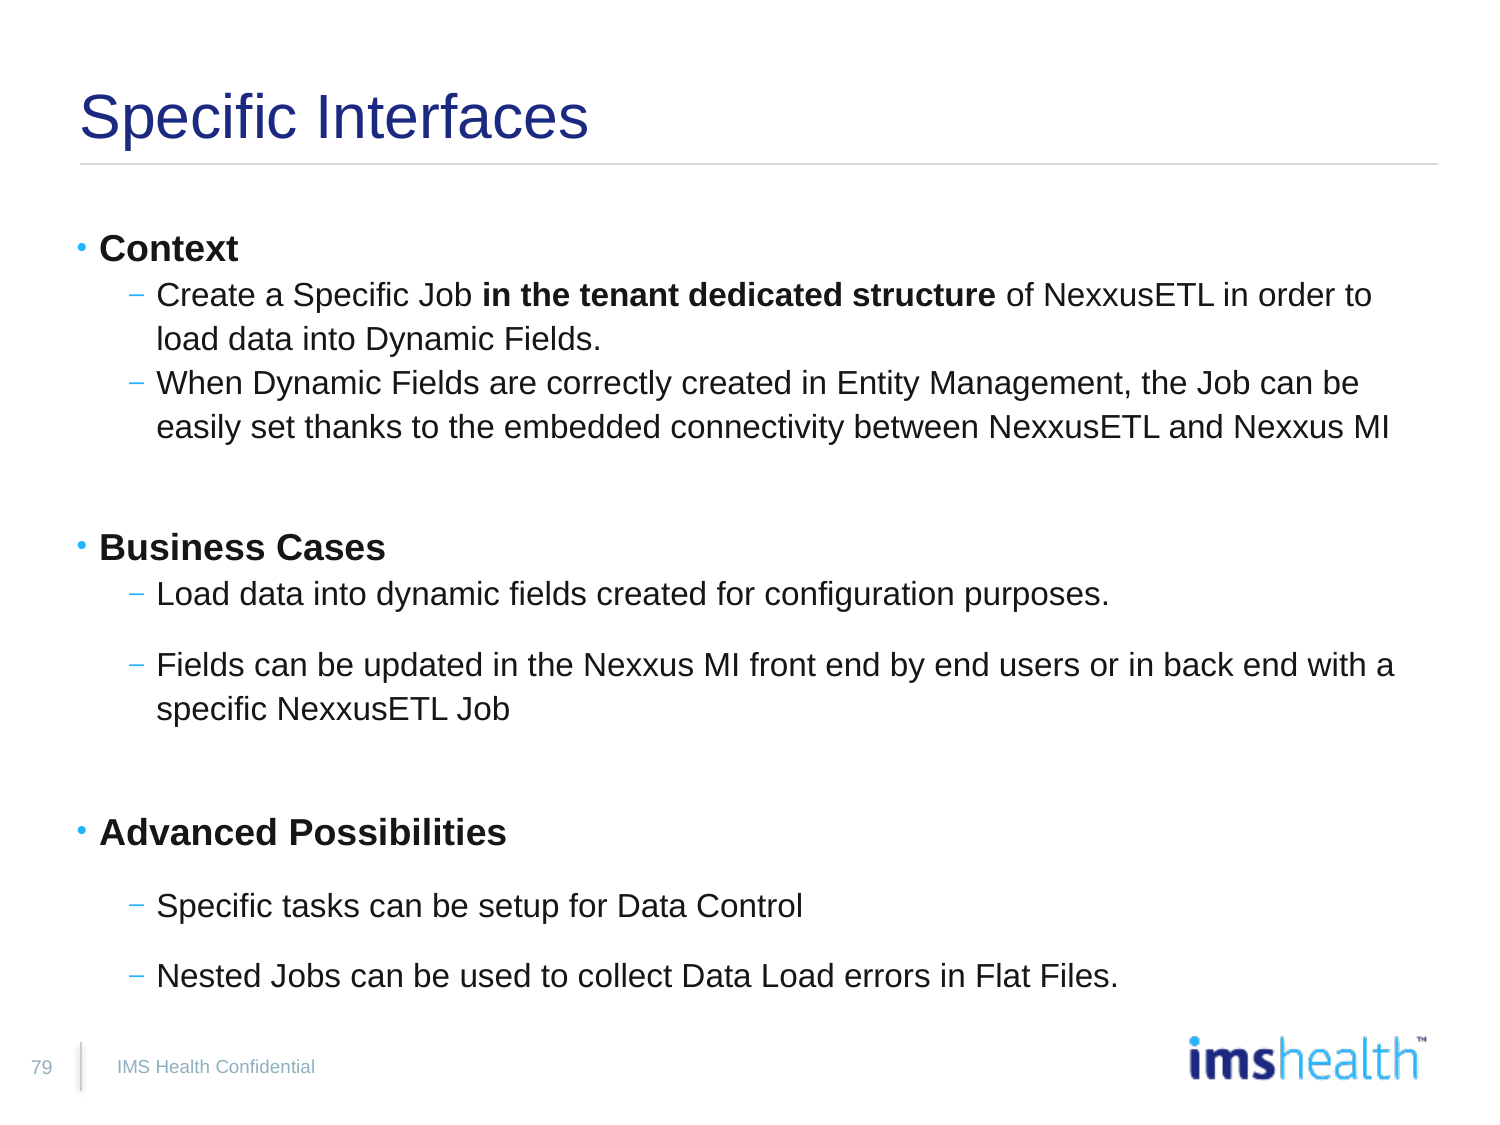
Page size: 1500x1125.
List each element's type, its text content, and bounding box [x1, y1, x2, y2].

list Context Create a Specific Job in the tenant dedicated structure of NexxusETL in order to load data into Dynamic Fields. When Dynamic Fields are correctly created in Entity Management, the Job can be easily set thanks to the embedded connectivity between NexxusETL and Nexxus MI Business Cases Load data into dynamic fields created for configuration purposes. Fields can be updated in the Nexxus MI front end by end users or in back end with a specific NexxusETL Job Advanced Possibilities Specific tasks can be setup for Data Control Nested Jobs can be used to collect Data Load errors in Flat Files. [76, 219, 1435, 955]
title Specific Interfaces [79, 12, 1438, 152]
footer IMS Health Confidential [102, 1036, 1042, 1097]
picture [1187, 1029, 1428, 1091]
